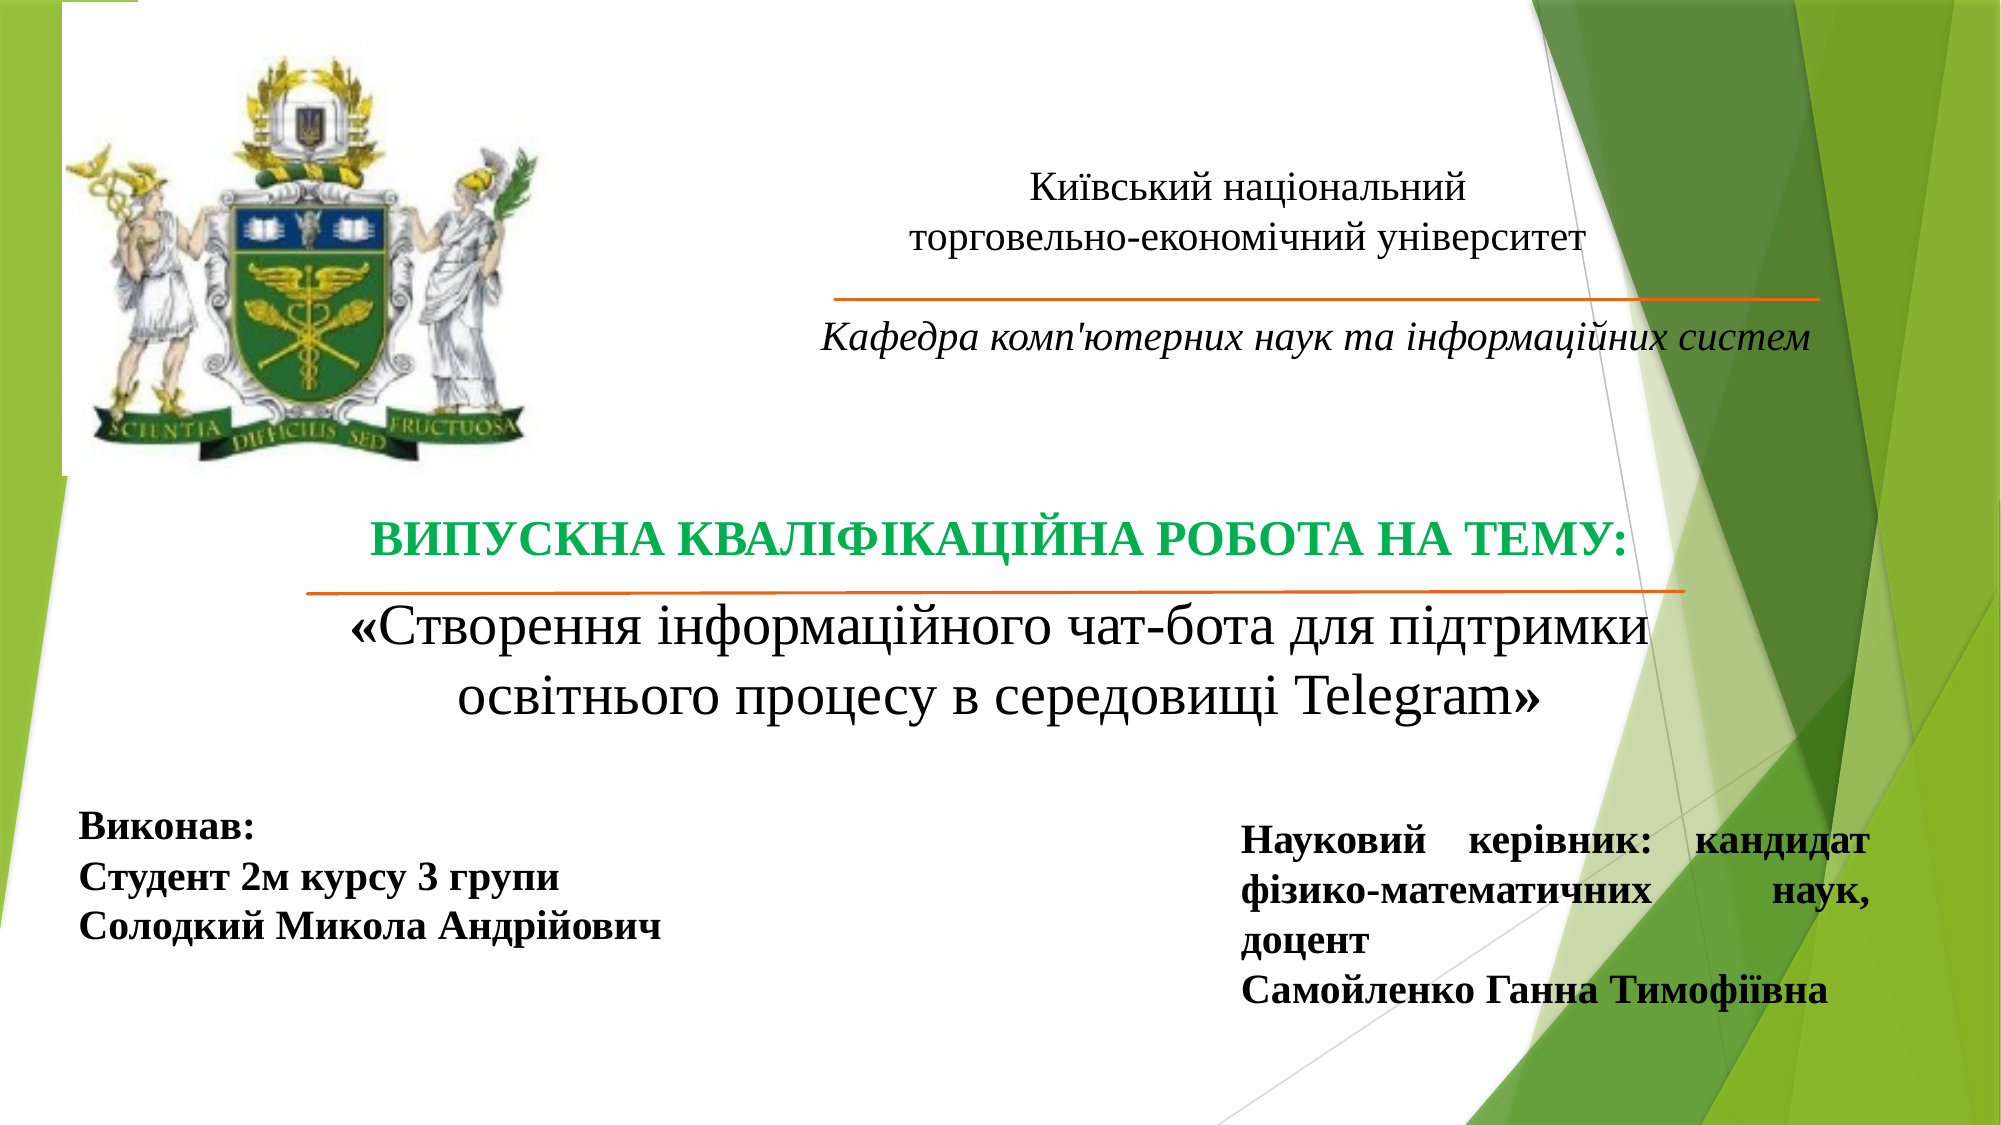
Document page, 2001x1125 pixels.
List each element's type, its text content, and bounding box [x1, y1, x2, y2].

text_box Виконав: Студент 2м курсу 3 групи Солодкий Микола Андрійович [63, 790, 774, 956]
text_box Науковий керівник: кандидат фізико-математичних наук, доцент Самойленко Ганна Тимофіївна [1226, 804, 1885, 1020]
picture [62, 1, 553, 477]
subtitle ВИПУСКНА КВАЛІФІКАЦІЙНА РОБОТА НА ТЕМУ: «Створення інформаційного чат-бота для підтримки освітнього процесу в середовищі Telegram» [196, 497, 1804, 781]
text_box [306, 590, 1685, 595]
title Київський національний торговельно-економічний університет Кафедра комп'ютерних наук та інформаційних систем [636, 167, 1860, 367]
